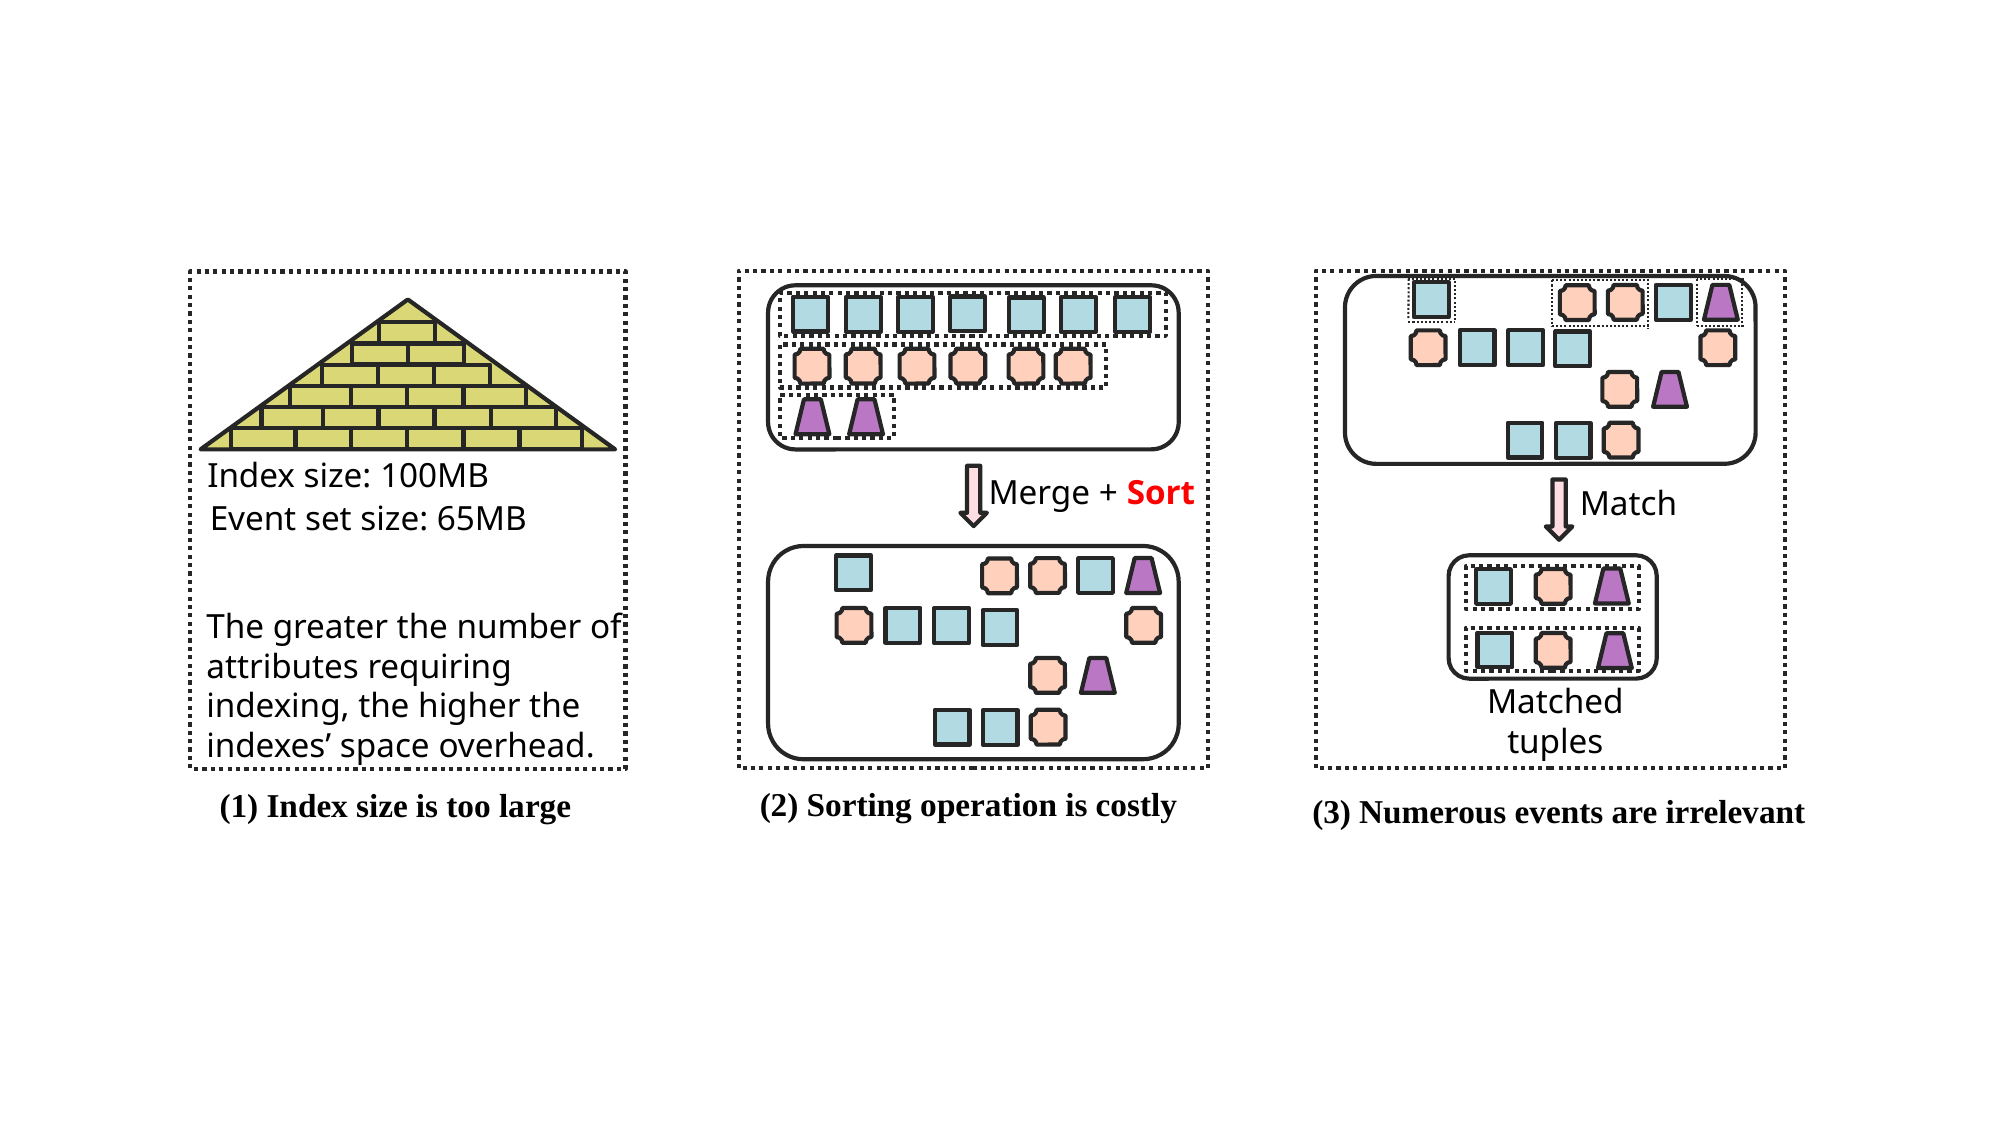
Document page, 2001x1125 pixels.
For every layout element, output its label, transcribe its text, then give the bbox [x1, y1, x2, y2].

text_box [350, 341, 406, 367]
text_box Merge + Sort [981, 463, 1223, 519]
text_box [1059, 295, 1098, 334]
text_box [1458, 328, 1497, 367]
text_box [1639, 281, 1647, 290]
text_box [1124, 605, 1164, 645]
text_box [948, 294, 987, 333]
text_box [834, 553, 873, 592]
text_box [1595, 631, 1634, 671]
text_box [349, 430, 405, 446]
text_box [1605, 288, 1643, 322]
text_box [1651, 369, 1690, 409]
text_box [844, 295, 883, 334]
text_box [896, 295, 935, 334]
text_box [791, 295, 830, 334]
text_box [1592, 566, 1631, 606]
text_box [321, 409, 376, 430]
text_box [883, 606, 922, 645]
text_box [1600, 369, 1640, 409]
text_box [897, 346, 937, 386]
text_box Event set size: 65MB [166, 489, 570, 545]
text_box [1654, 283, 1693, 322]
text_box [932, 606, 971, 645]
text_box [376, 367, 432, 388]
text_box [778, 342, 1108, 390]
text_box [1701, 282, 1715, 322]
text_box [461, 430, 518, 446]
text_box [1408, 328, 1448, 368]
text_box (2) Sorting operation is costly [714, 775, 1223, 831]
text_box [1124, 555, 1163, 596]
text_box [1464, 626, 1641, 672]
text_box [1474, 567, 1513, 606]
text_box [792, 346, 832, 386]
text_box [765, 283, 1181, 452]
text_box [948, 346, 988, 386]
text_box [1506, 421, 1544, 460]
text_box [1412, 280, 1427, 319]
text_box [489, 405, 558, 430]
text_box [376, 409, 432, 430]
text_box Matched tuples [1458, 672, 1653, 768]
text_box [1446, 553, 1659, 678]
text_box [1028, 655, 1068, 695]
text_box [1007, 295, 1046, 334]
text_box Index size: 100MB [162, 446, 534, 502]
text_box [1553, 334, 1592, 368]
text_box [1006, 346, 1046, 386]
text_box [1557, 288, 1597, 323]
text_box [778, 291, 1168, 338]
text_box [1078, 655, 1117, 695]
text_box [432, 363, 492, 388]
text_box [1076, 556, 1115, 595]
text_box [793, 397, 832, 437]
text_box [518, 426, 584, 451]
text_box [843, 346, 883, 386]
text_box [1533, 630, 1573, 670]
text_box [1724, 282, 1737, 322]
text_box [349, 388, 405, 409]
text_box [1543, 477, 1575, 542]
text_box [1601, 420, 1641, 460]
text_box [405, 430, 461, 446]
text_box [981, 708, 1020, 747]
text_box [1464, 564, 1641, 611]
text_box [288, 384, 349, 409]
text_box (1) Index size is too large [176, 776, 616, 832]
text_box [188, 269, 628, 769]
text_box [1028, 707, 1068, 747]
text_box [1342, 273, 1758, 466]
text_box [320, 363, 376, 388]
text_box [201, 297, 618, 452]
text_box [1028, 556, 1068, 596]
text_box [293, 430, 349, 446]
text_box [432, 409, 489, 430]
text_box The greater the number of attributes requiring indexing, the higher the indexes’ space overhead. [191, 597, 642, 772]
text_box [406, 341, 466, 367]
text_box [229, 426, 293, 446]
text_box [405, 388, 461, 409]
text_box [1553, 282, 1564, 289]
text_box [778, 393, 896, 440]
text_box (3) Numerous events are irrelevant [1254, 768, 1864, 838]
text_box [1698, 328, 1738, 368]
text_box [1475, 631, 1514, 669]
text_box [958, 463, 989, 529]
text_box [1314, 269, 1787, 768]
text_box Match [1565, 474, 1710, 530]
text_box [377, 320, 437, 345]
text_box [933, 708, 972, 747]
text_box [1053, 346, 1093, 386]
text_box [765, 543, 1181, 762]
text_box [737, 269, 1210, 770]
text_box [1533, 566, 1573, 606]
text_box [1437, 280, 1451, 319]
text_box [259, 405, 321, 430]
text_box [1506, 328, 1545, 367]
text_box [847, 397, 886, 437]
text_box [1554, 421, 1593, 460]
text_box [461, 384, 528, 409]
text_box [1592, 326, 1651, 333]
text_box [980, 556, 1020, 596]
text_box [834, 605, 874, 645]
text_box [1113, 295, 1152, 334]
text_box [981, 608, 1019, 647]
